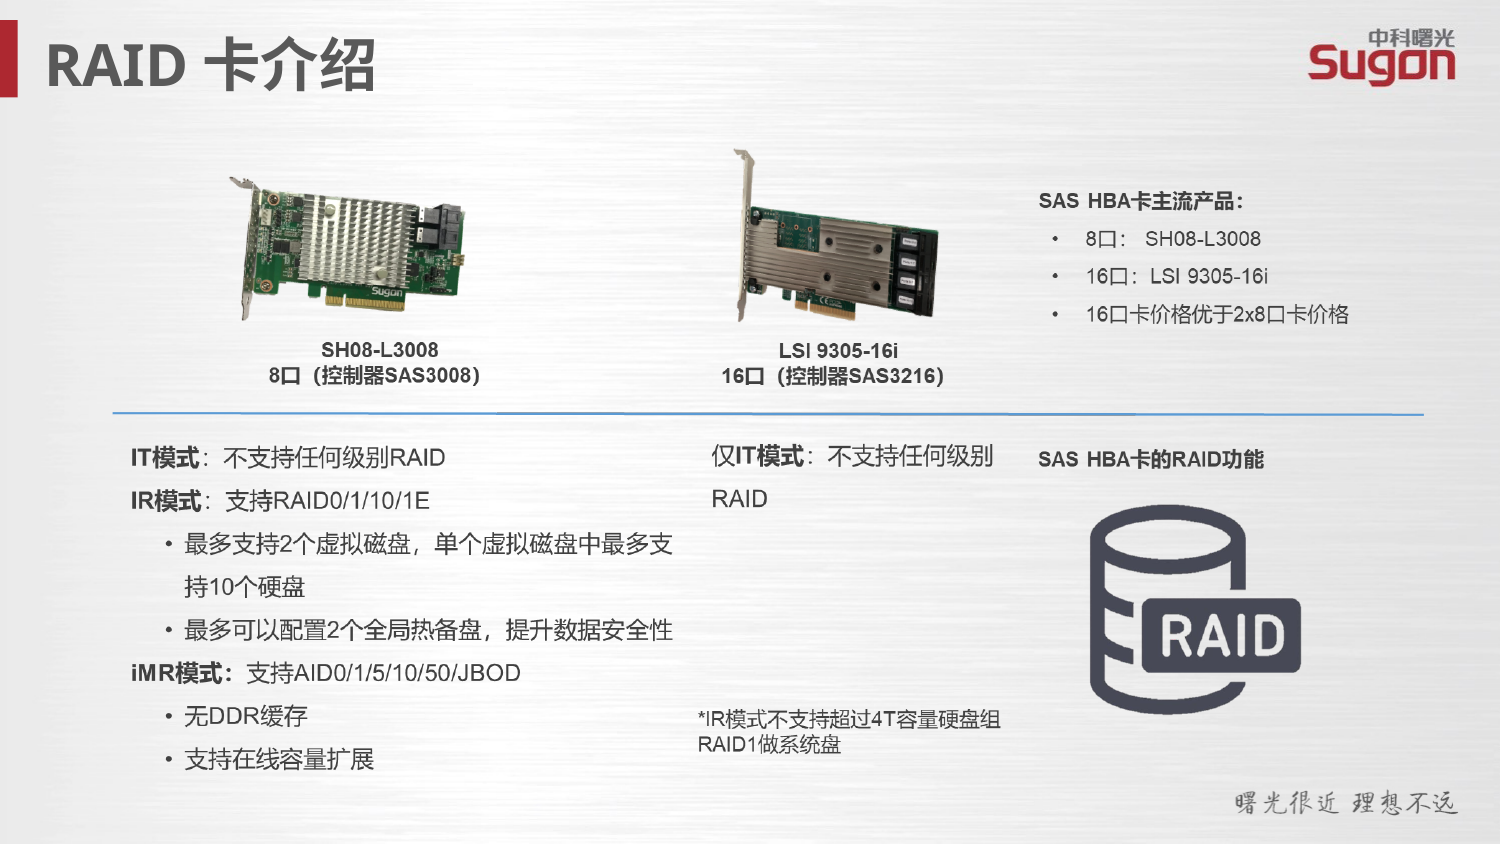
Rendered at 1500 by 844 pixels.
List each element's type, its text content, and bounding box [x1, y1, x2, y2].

list RAID卡介绍 [29, 20, 1247, 103]
picture [0, 0, 1500, 844]
